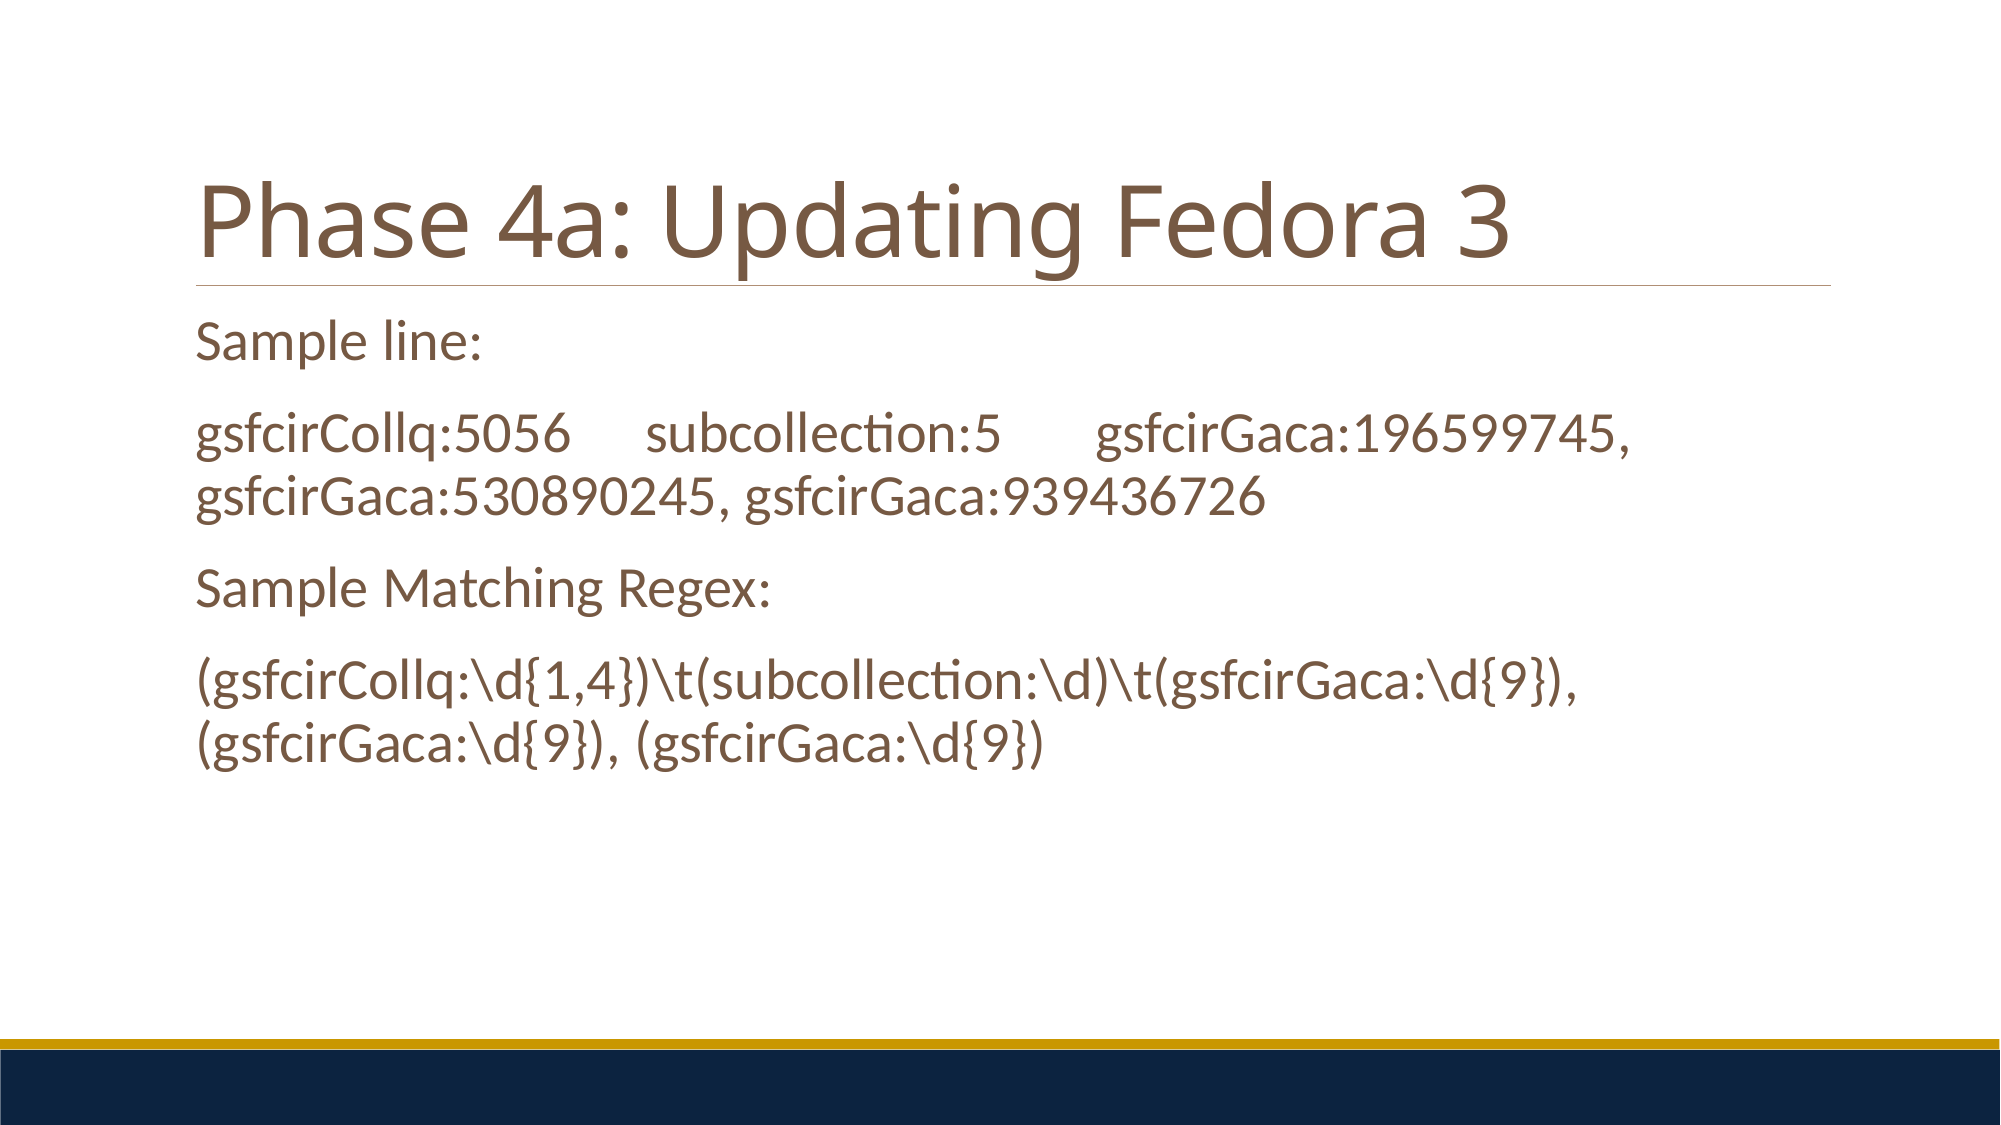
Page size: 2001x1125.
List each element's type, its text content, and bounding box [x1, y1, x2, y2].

title Phase 4a: Updating Fedora 3 [180, 47, 1830, 285]
list Sample line: gsfcirCollq:5056 subcollection:5 gsfcirGaca:196599745, gsfcirGaca:530890245, gsfcirGaca:939436726 Sample Matching Regex: (gsfcirCollq:\d{1,4})\t(subcollection:\d)\t(gsfcirGaca:\d{9}), (gsfcirGaca:\d{9}), (gsfcirGaca:\d{9}) [180, 302, 1830, 963]
